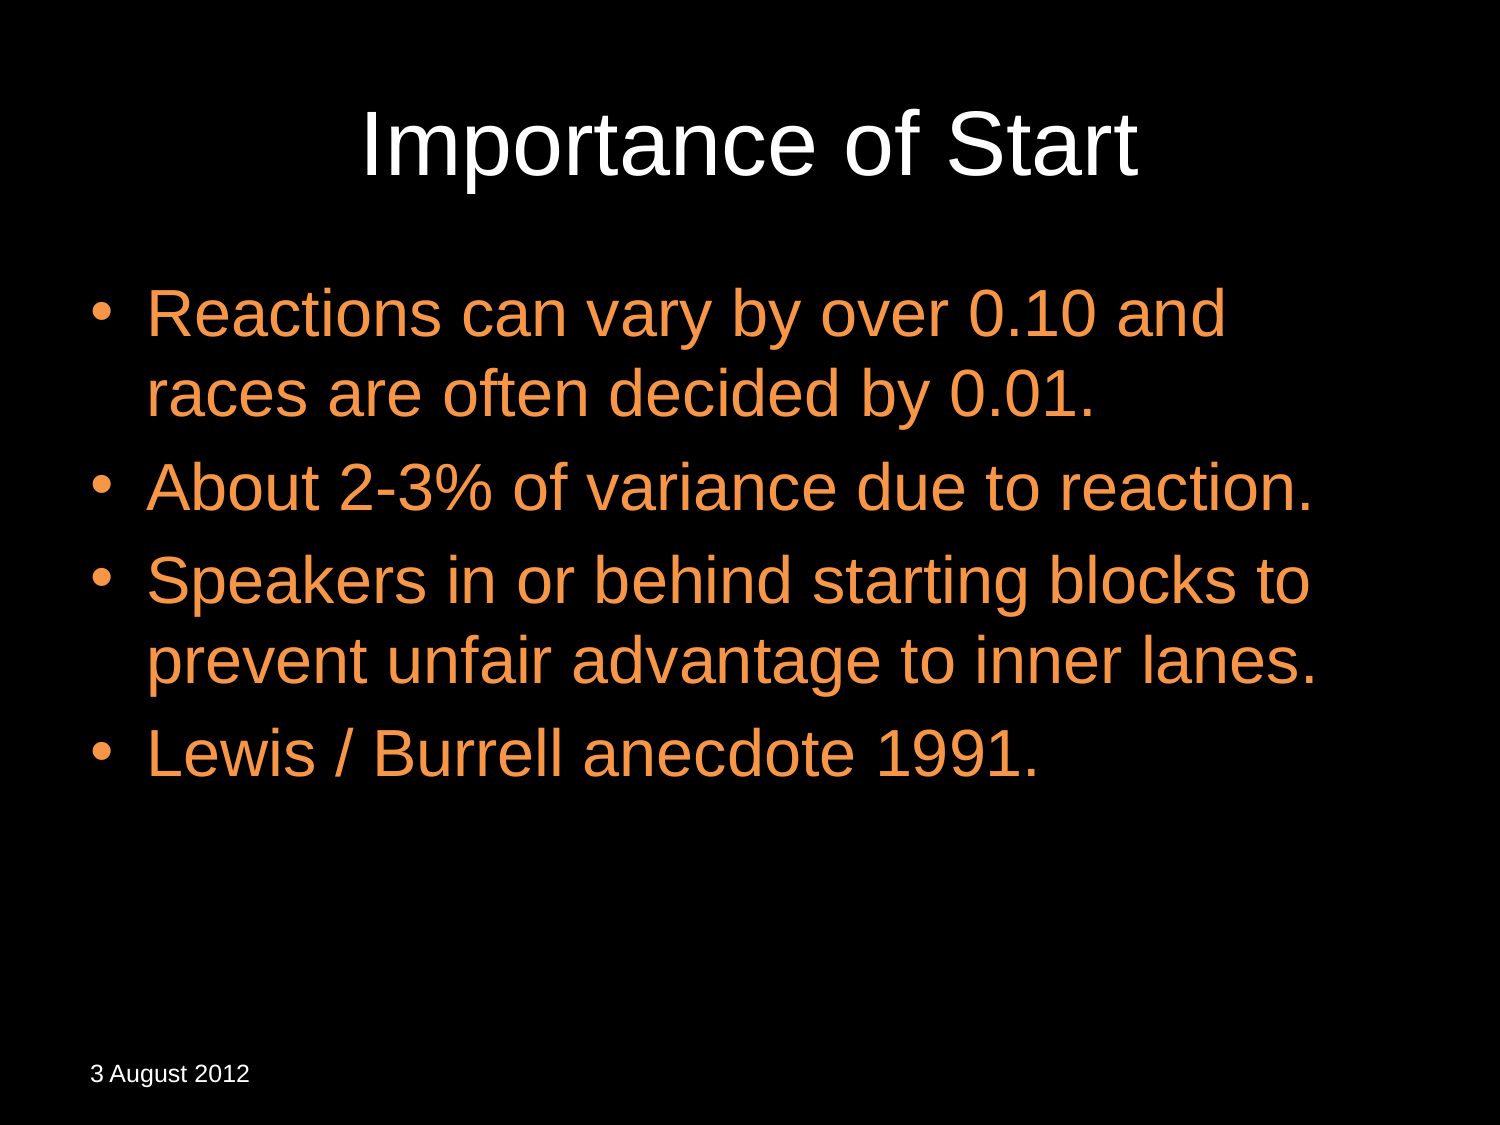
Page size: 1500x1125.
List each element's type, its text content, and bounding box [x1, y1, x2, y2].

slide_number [75, 1042, 425, 1103]
list Reactions can vary by over 0.10 and races are often decided by 0.01. About 2-3% of variance due to reaction. Speakers in or behind starting blocks to prevent unfair advantage to inner lanes. Lewis / Burrell anecdote 1991. [75, 262, 1425, 1005]
title Importance of Start [75, 45, 1425, 233]
